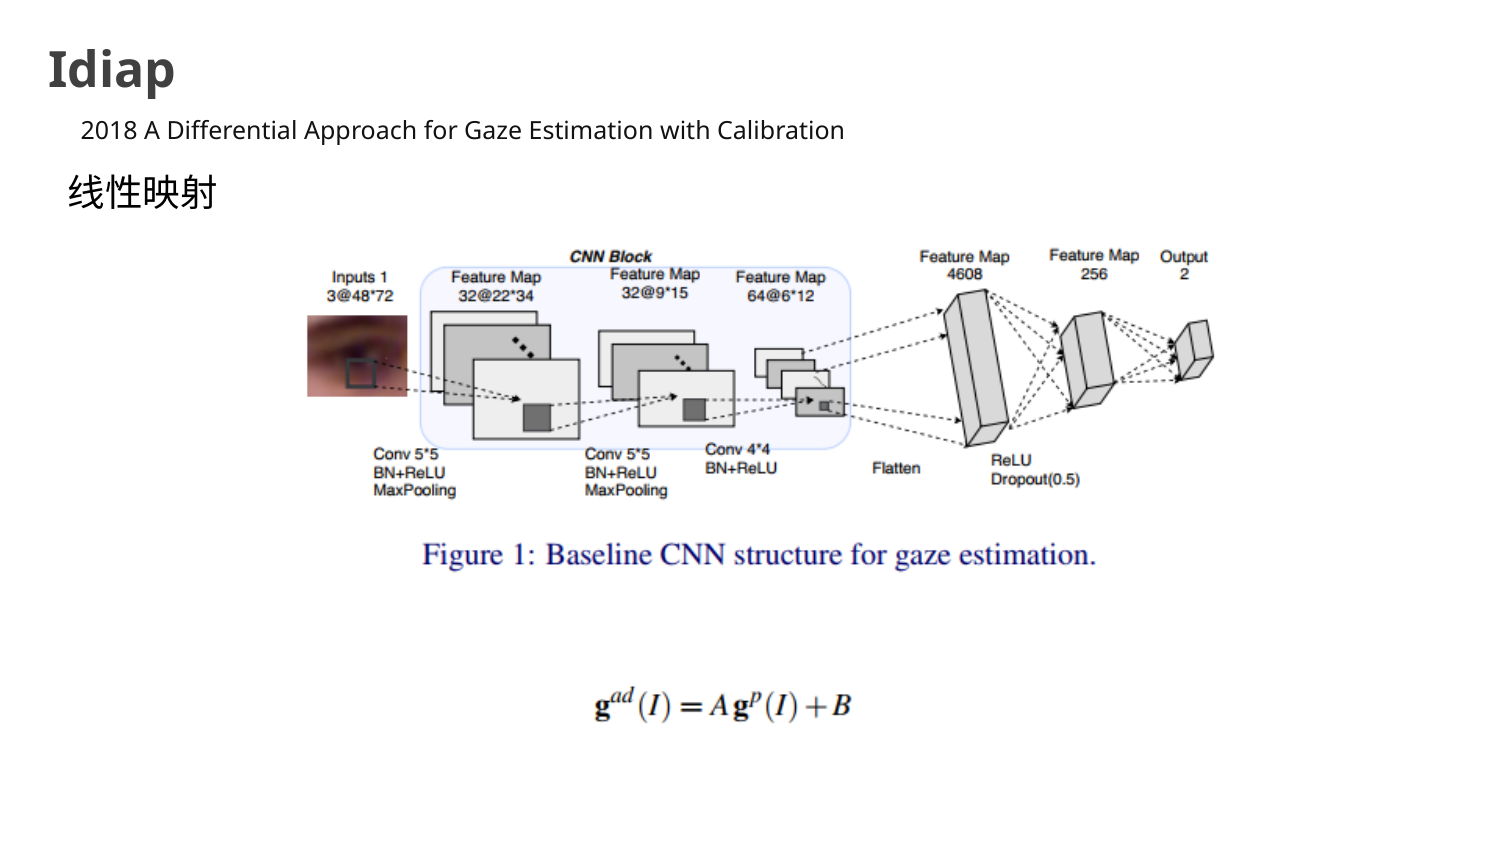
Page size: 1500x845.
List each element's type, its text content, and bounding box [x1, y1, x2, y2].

text_box 线性映射 [53, 161, 272, 222]
text_box 2018 A Differential Approach for Gaze Estimation with Calibration [64, 106, 910, 153]
picture [269, 231, 1284, 585]
picture [548, 663, 878, 747]
text_box Idiap [32, 29, 567, 106]
